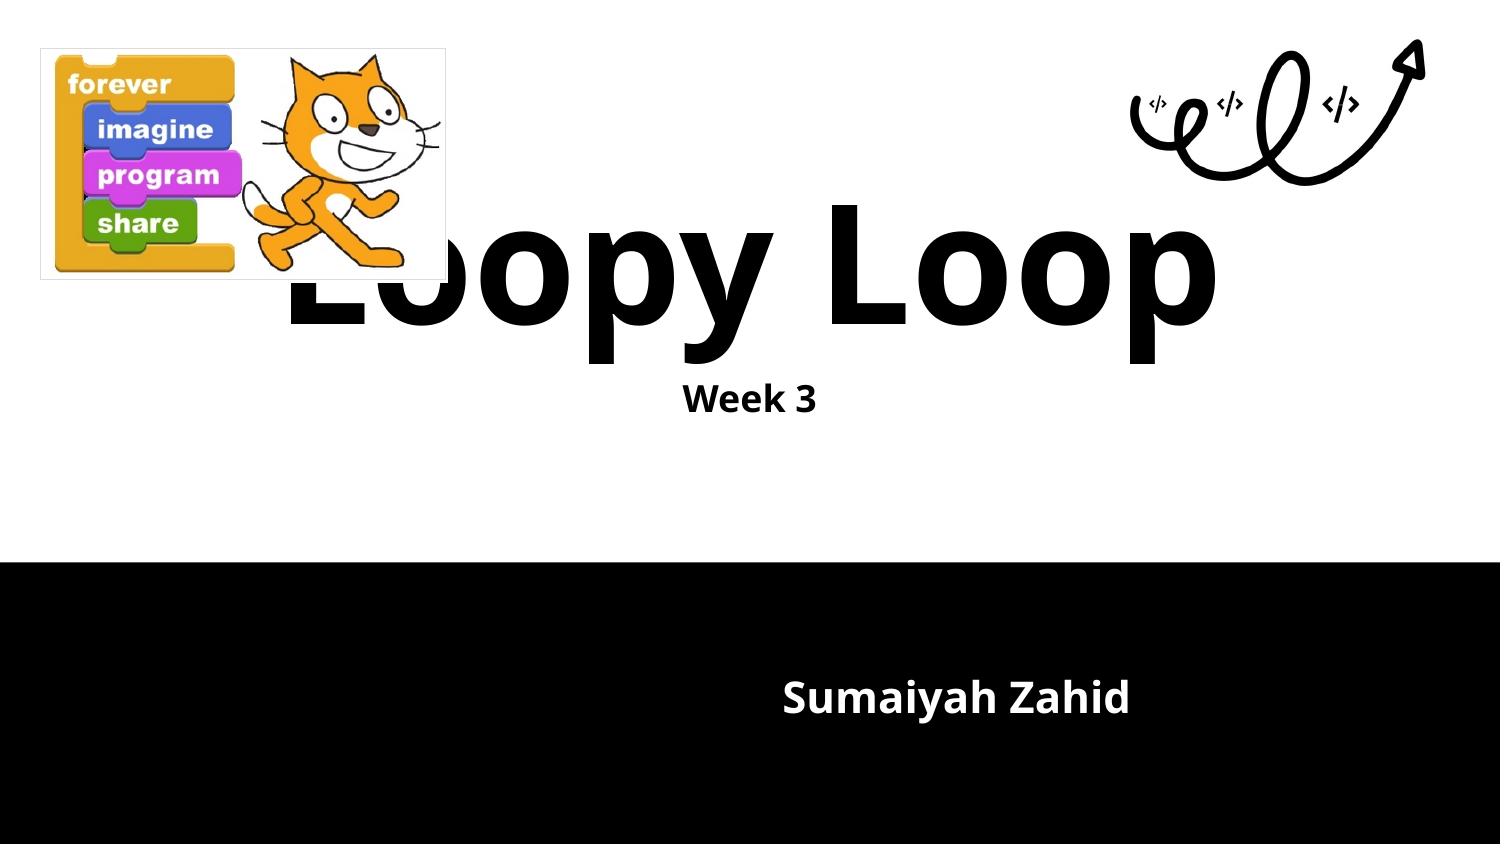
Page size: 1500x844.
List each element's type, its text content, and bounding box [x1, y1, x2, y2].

title Loopy Loop Week 3 [51, 64, 1449, 506]
picture [1099, 32, 1465, 200]
picture [35, 46, 448, 283]
subtitle Sumaiyah Zahid [51, 638, 1449, 755]
